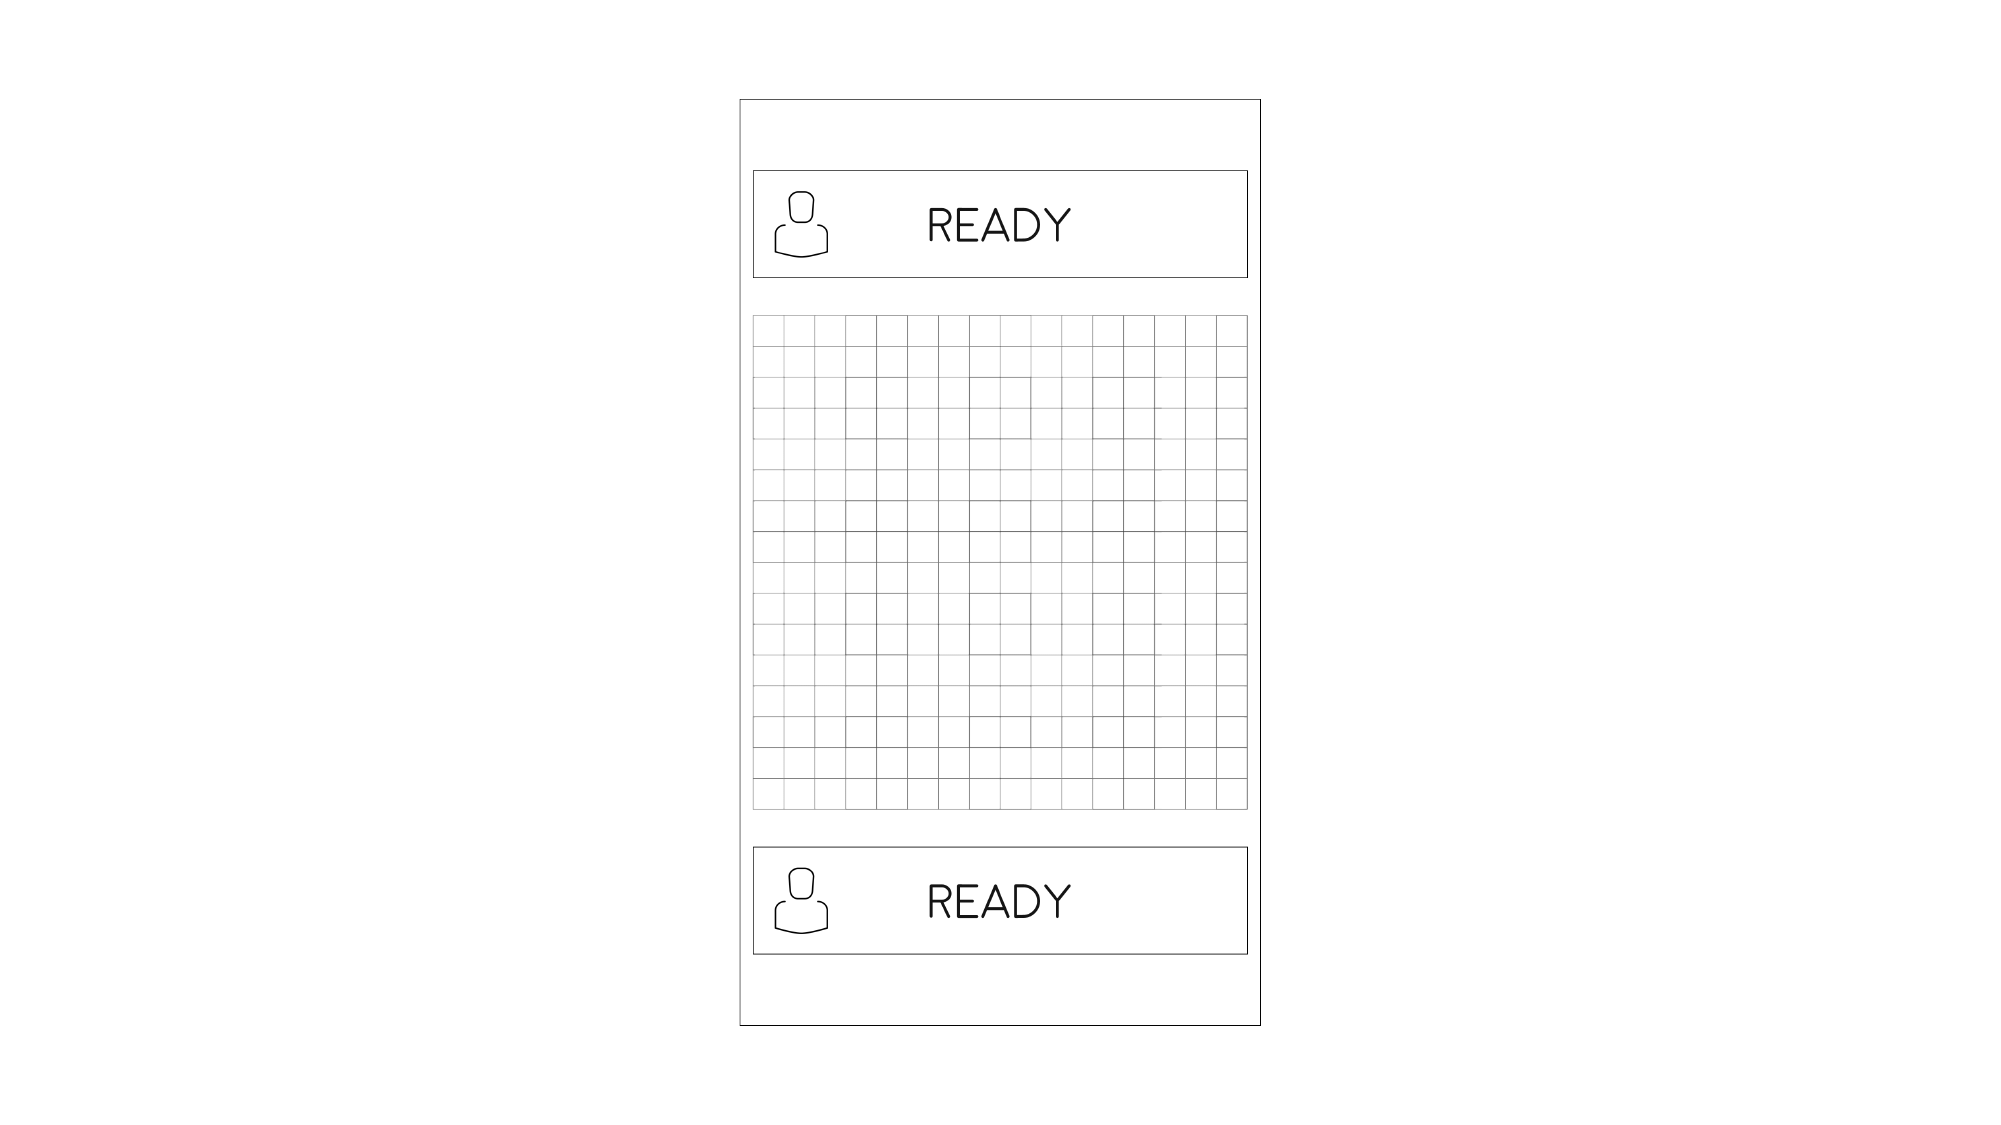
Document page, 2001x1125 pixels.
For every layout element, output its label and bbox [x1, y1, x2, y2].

picture [437, 0, 1563, 1125]
